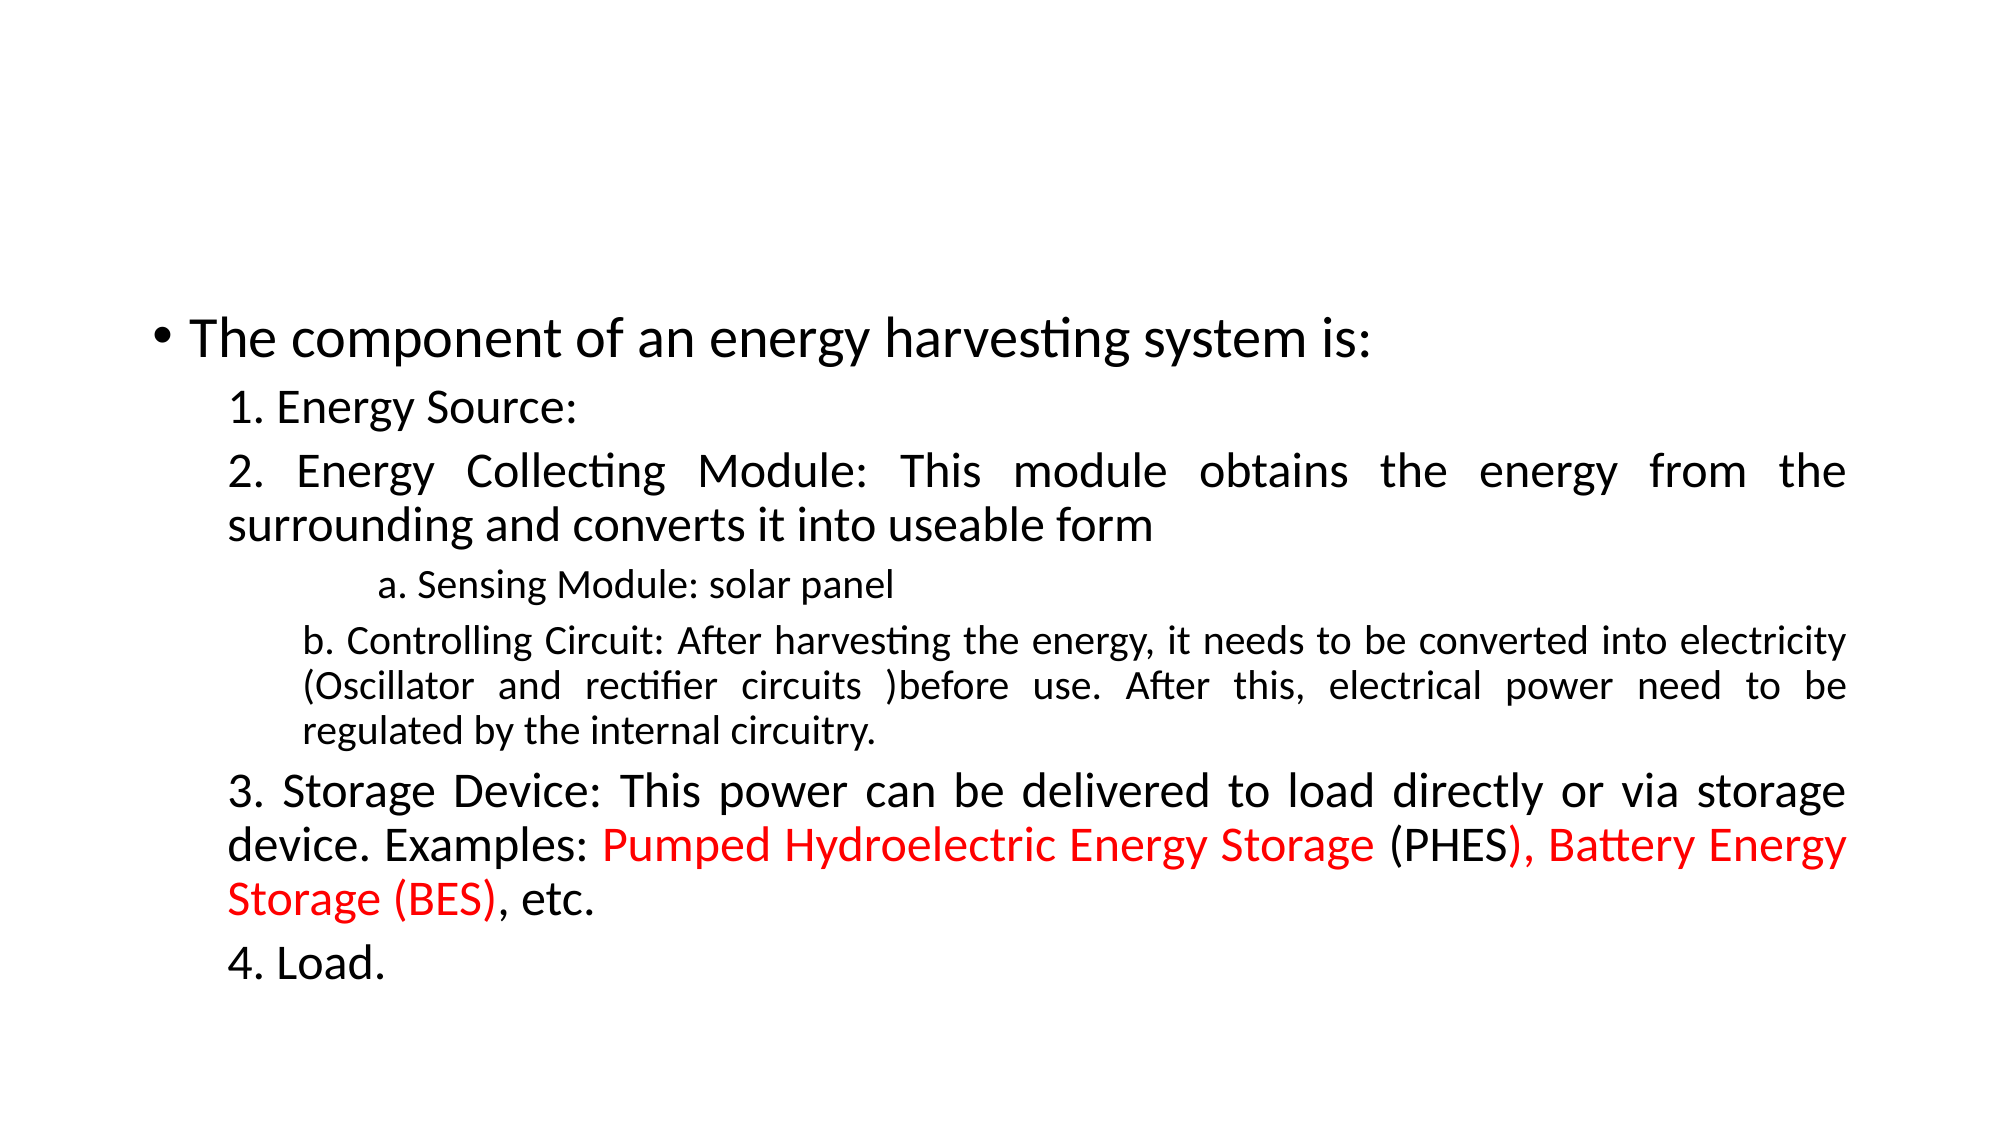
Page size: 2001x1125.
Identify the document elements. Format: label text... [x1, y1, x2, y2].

list The component of an energy harvesting system is: 1. Energy Source: 2. Energy Collecting Module: This module obtains the energy from the surrounding and converts it into useable form a. Sensing Module: solar panel b. Controlling Circuit: After harvesting the energy, it needs to be converted into electricity (Oscillator and rectifier circuits )before use. After this, electrical power need to be regulated by the internal circuitry. 3. Storage Device: This power can be delivered to load directly or via storage device. Examples: Pumped Hydroelectric Energy Storage (PHES), Battery Energy Storage (BES), etc. 4. Load. [137, 299, 1863, 1014]
